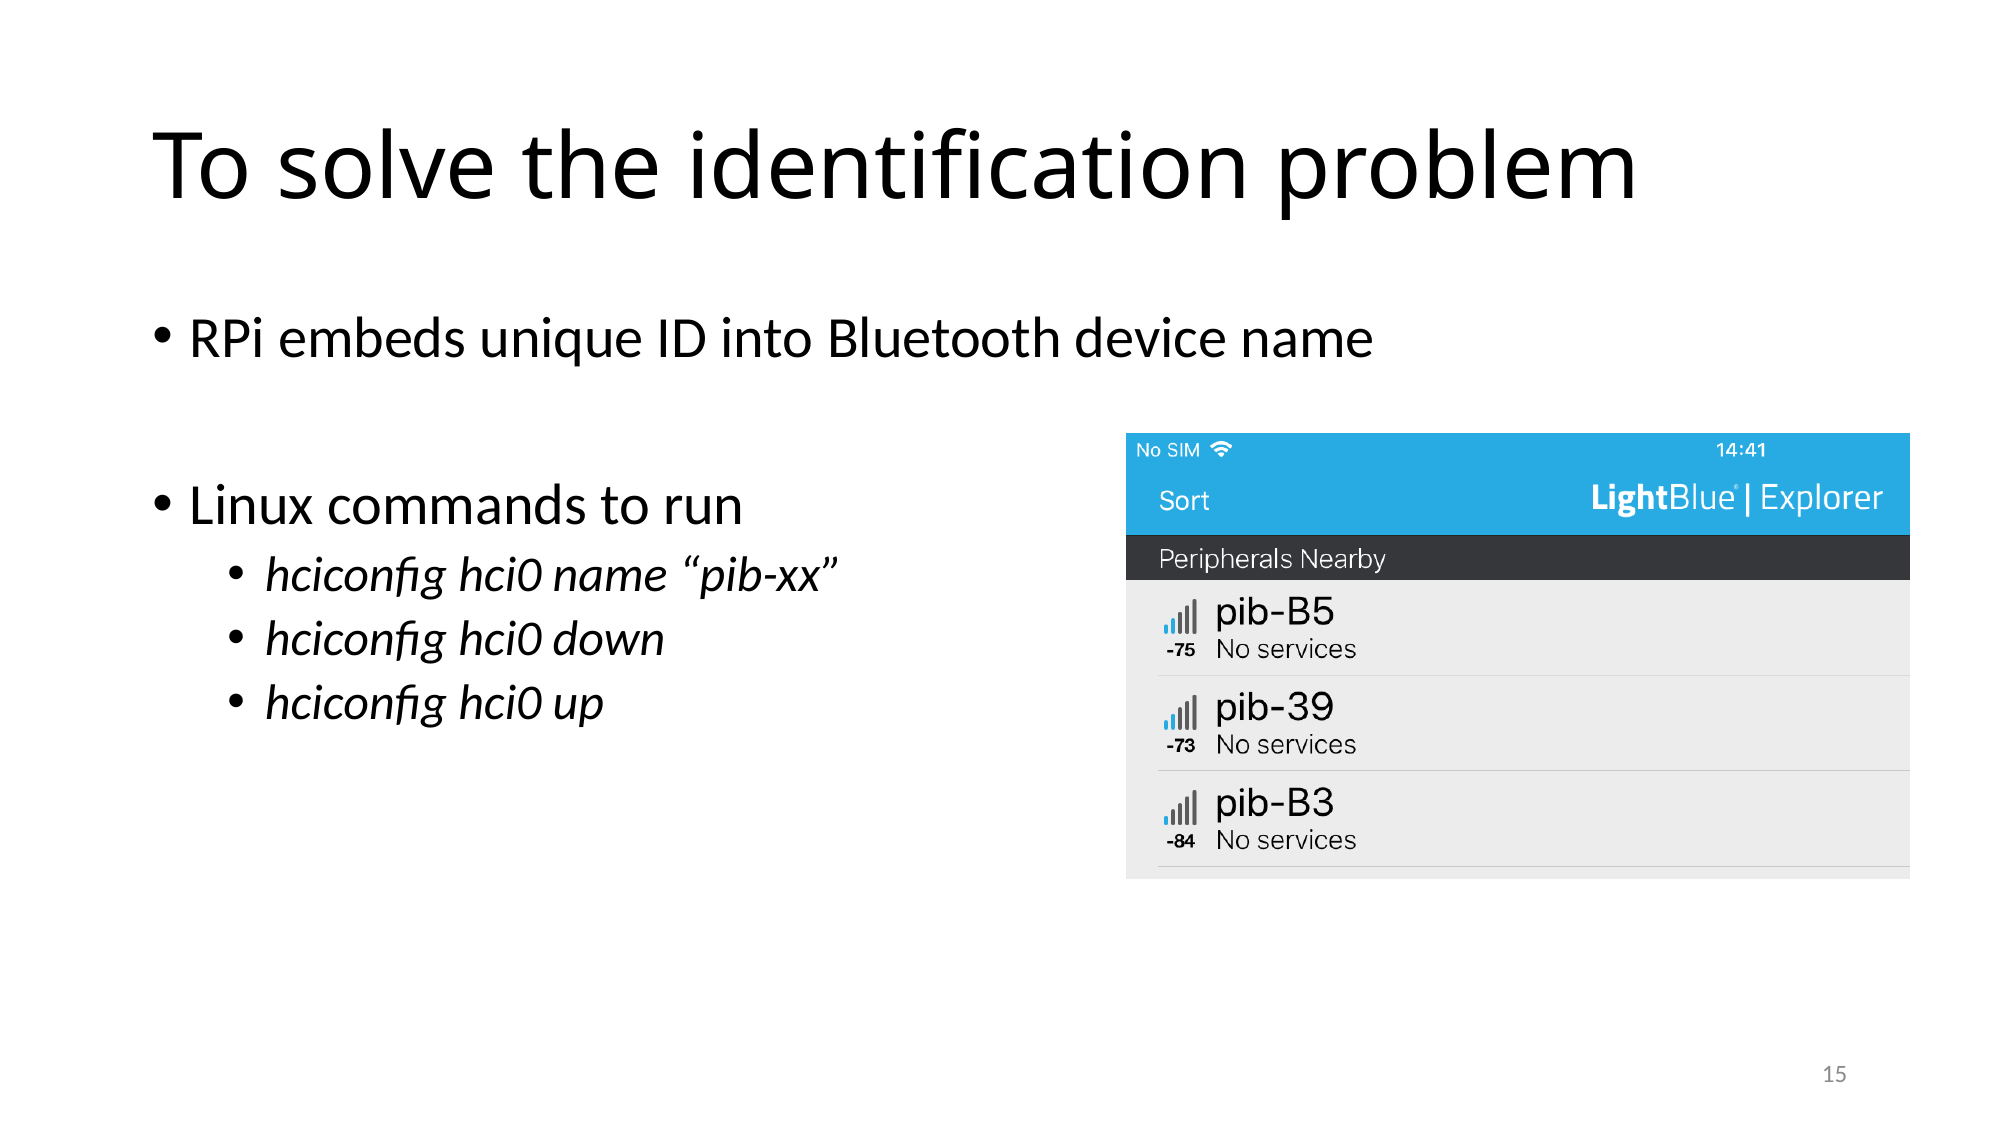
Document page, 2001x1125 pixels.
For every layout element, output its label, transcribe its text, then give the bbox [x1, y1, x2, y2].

list RPi embeds unique ID into Bluetooth device name Linux commands to run hciconfig hci0 name “pib-xx” hciconfig hci0 down hciconfig hci0 up [137, 299, 1863, 1014]
slide_number 15 [1412, 1042, 1863, 1103]
title To solve the identification problem [137, 59, 1863, 278]
picture [1126, 433, 1910, 880]
